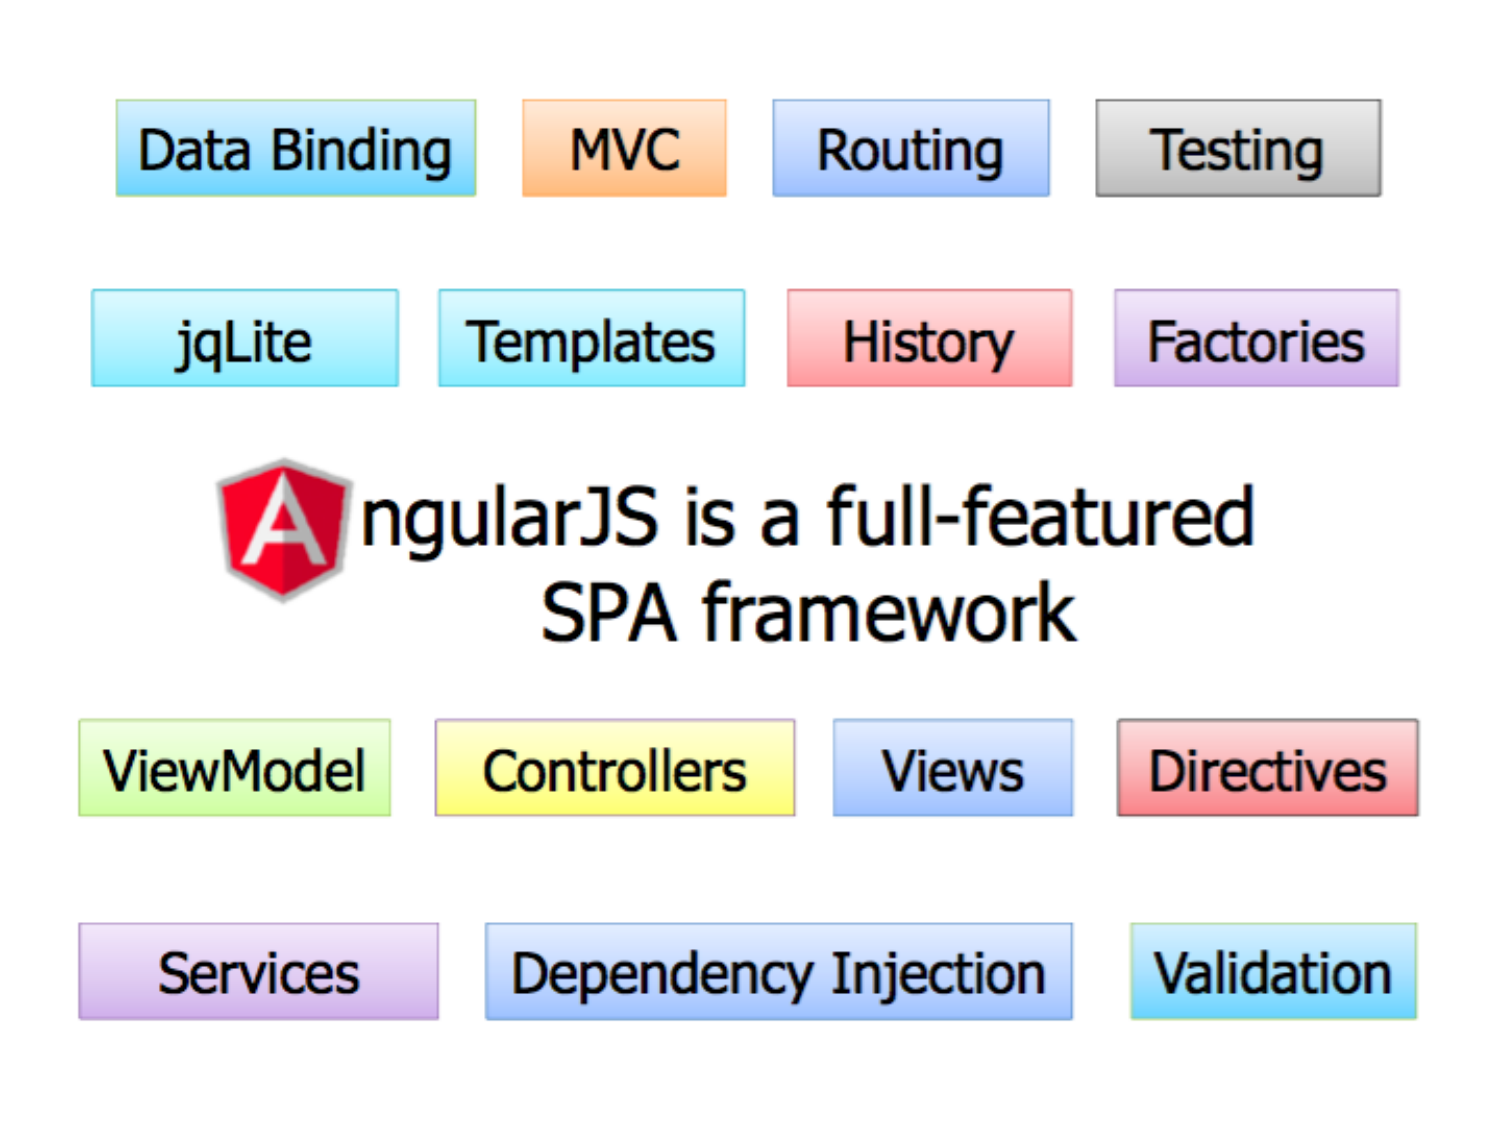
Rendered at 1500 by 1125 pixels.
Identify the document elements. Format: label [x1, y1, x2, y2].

picture [35, 58, 1463, 1067]
